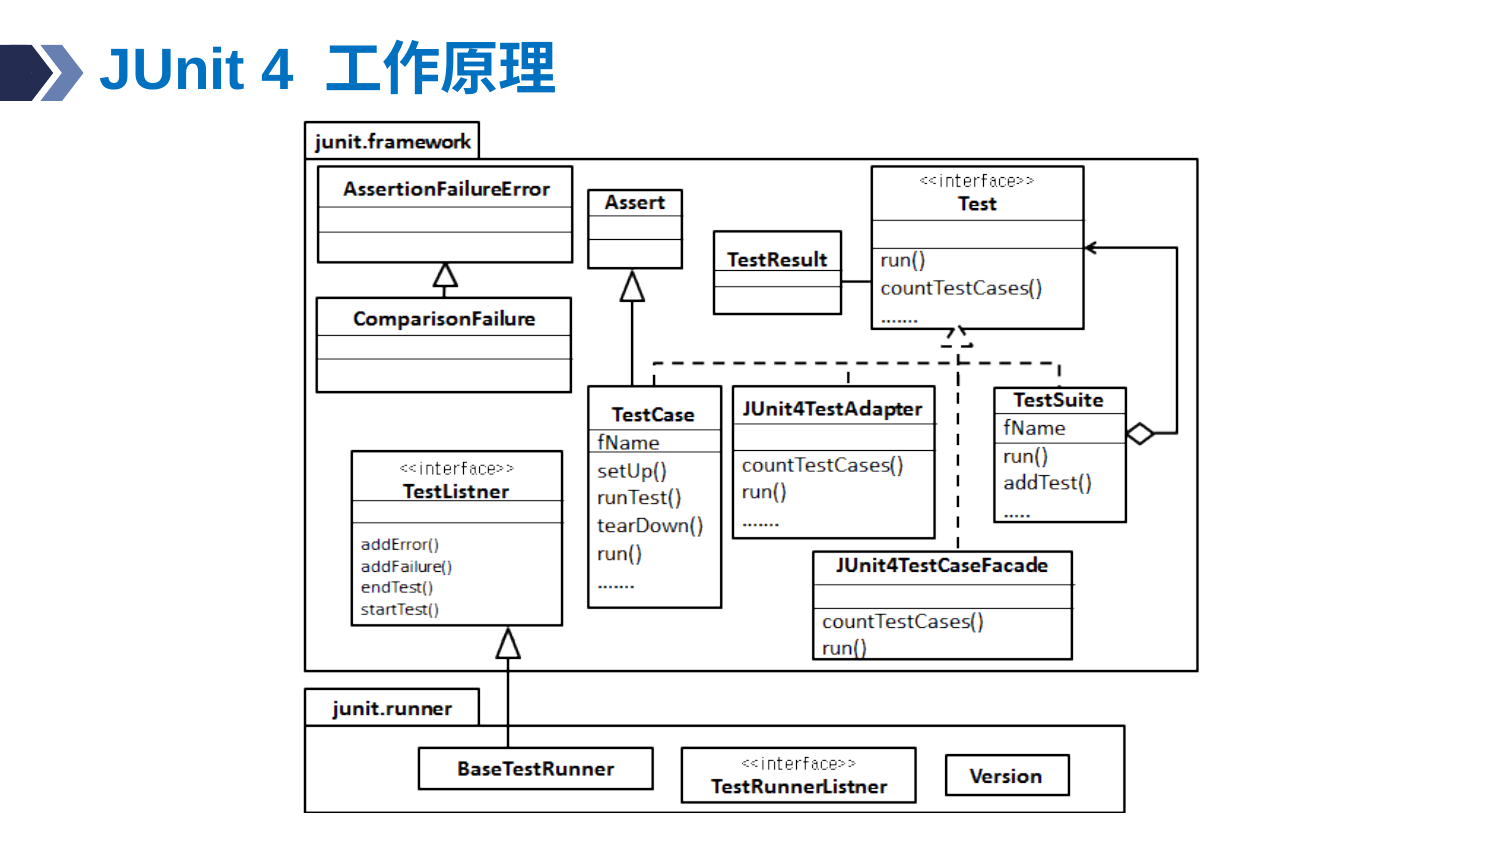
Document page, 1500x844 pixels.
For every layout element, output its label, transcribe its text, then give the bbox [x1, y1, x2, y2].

picture [295, 118, 1205, 813]
title JUnit 4 工作原理 [84, 23, 1181, 119]
